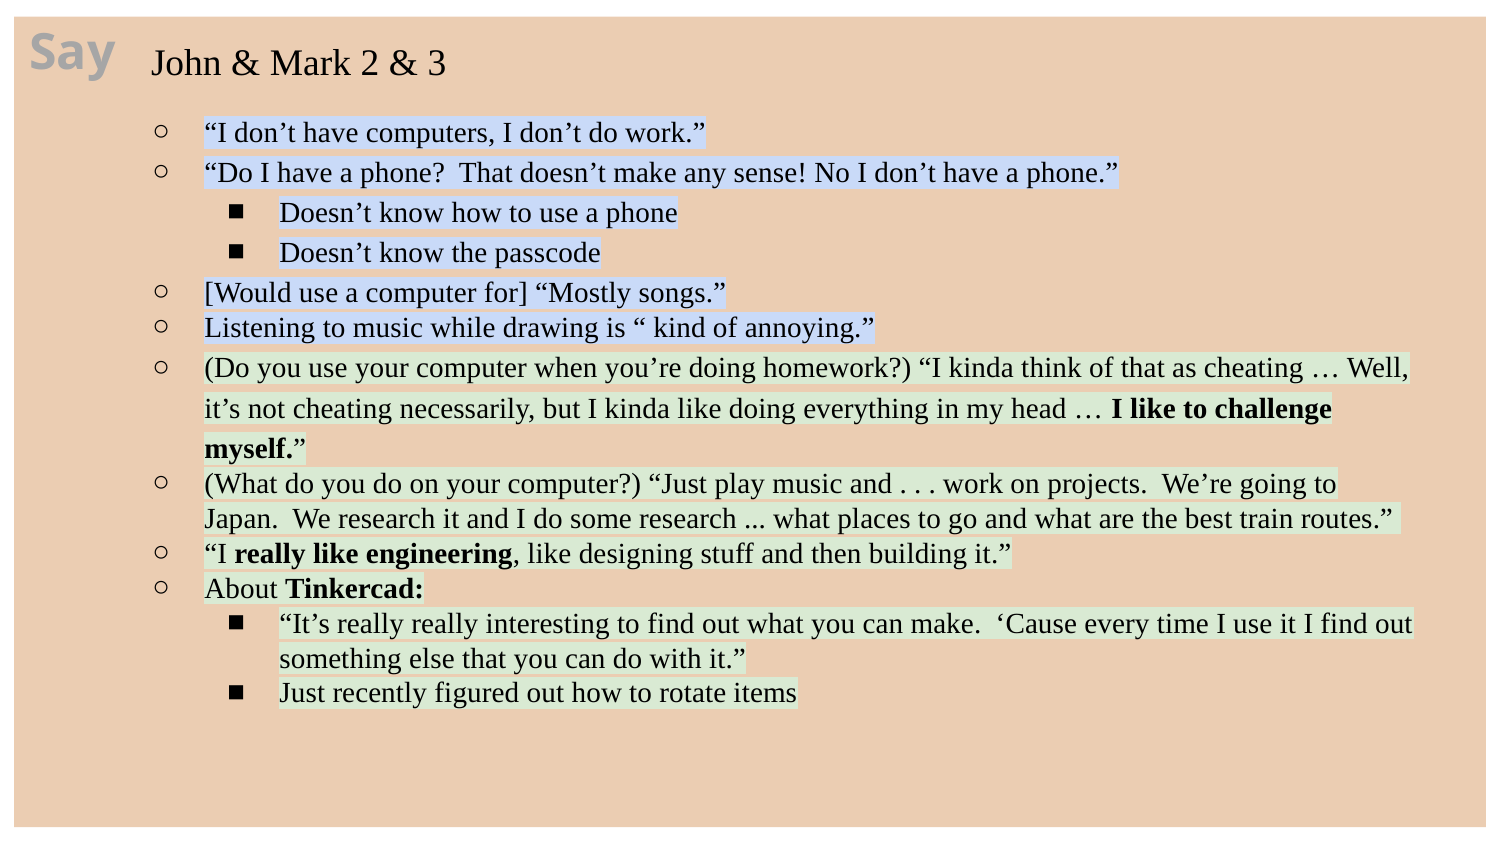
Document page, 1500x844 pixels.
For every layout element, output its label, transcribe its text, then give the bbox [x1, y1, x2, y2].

text_box [5, 4, 1495, 839]
text_box “I don’t have computers, I don’t do work.” “Do I have a phone? That doesn’t make any sense! No I don’t have a phone.” Doesn’t know how to use a phone Doesn’t know the passcode [Would use a computer for] “Mostly songs.” Listening to music while drawing is “ kind of annoying.” (Do you use your computer when you’re doing homework?) “I kinda think of that as cheating … Well, it’s not cheating necessarily, but I kinda like doing everything in my head … I like to challenge myself.” (What do you do on your computer?) “Just play music and . . . work on projects. We’re going to Japan. We research it and I do some research ... what places to go and what are the best train routes.” “I really like engineering, like designing stuff and then building it.” About Tinkercad: “It’s really really interesting to find out what you can make. ‘Cause every time I use it I find out something else that you can do with it.” Just recently figured out how to rotate items [39, 92, 1430, 822]
text_box Say [0, 4, 5, 93]
text_box John & Mark 2 & 3 [136, 22, 1111, 74]
